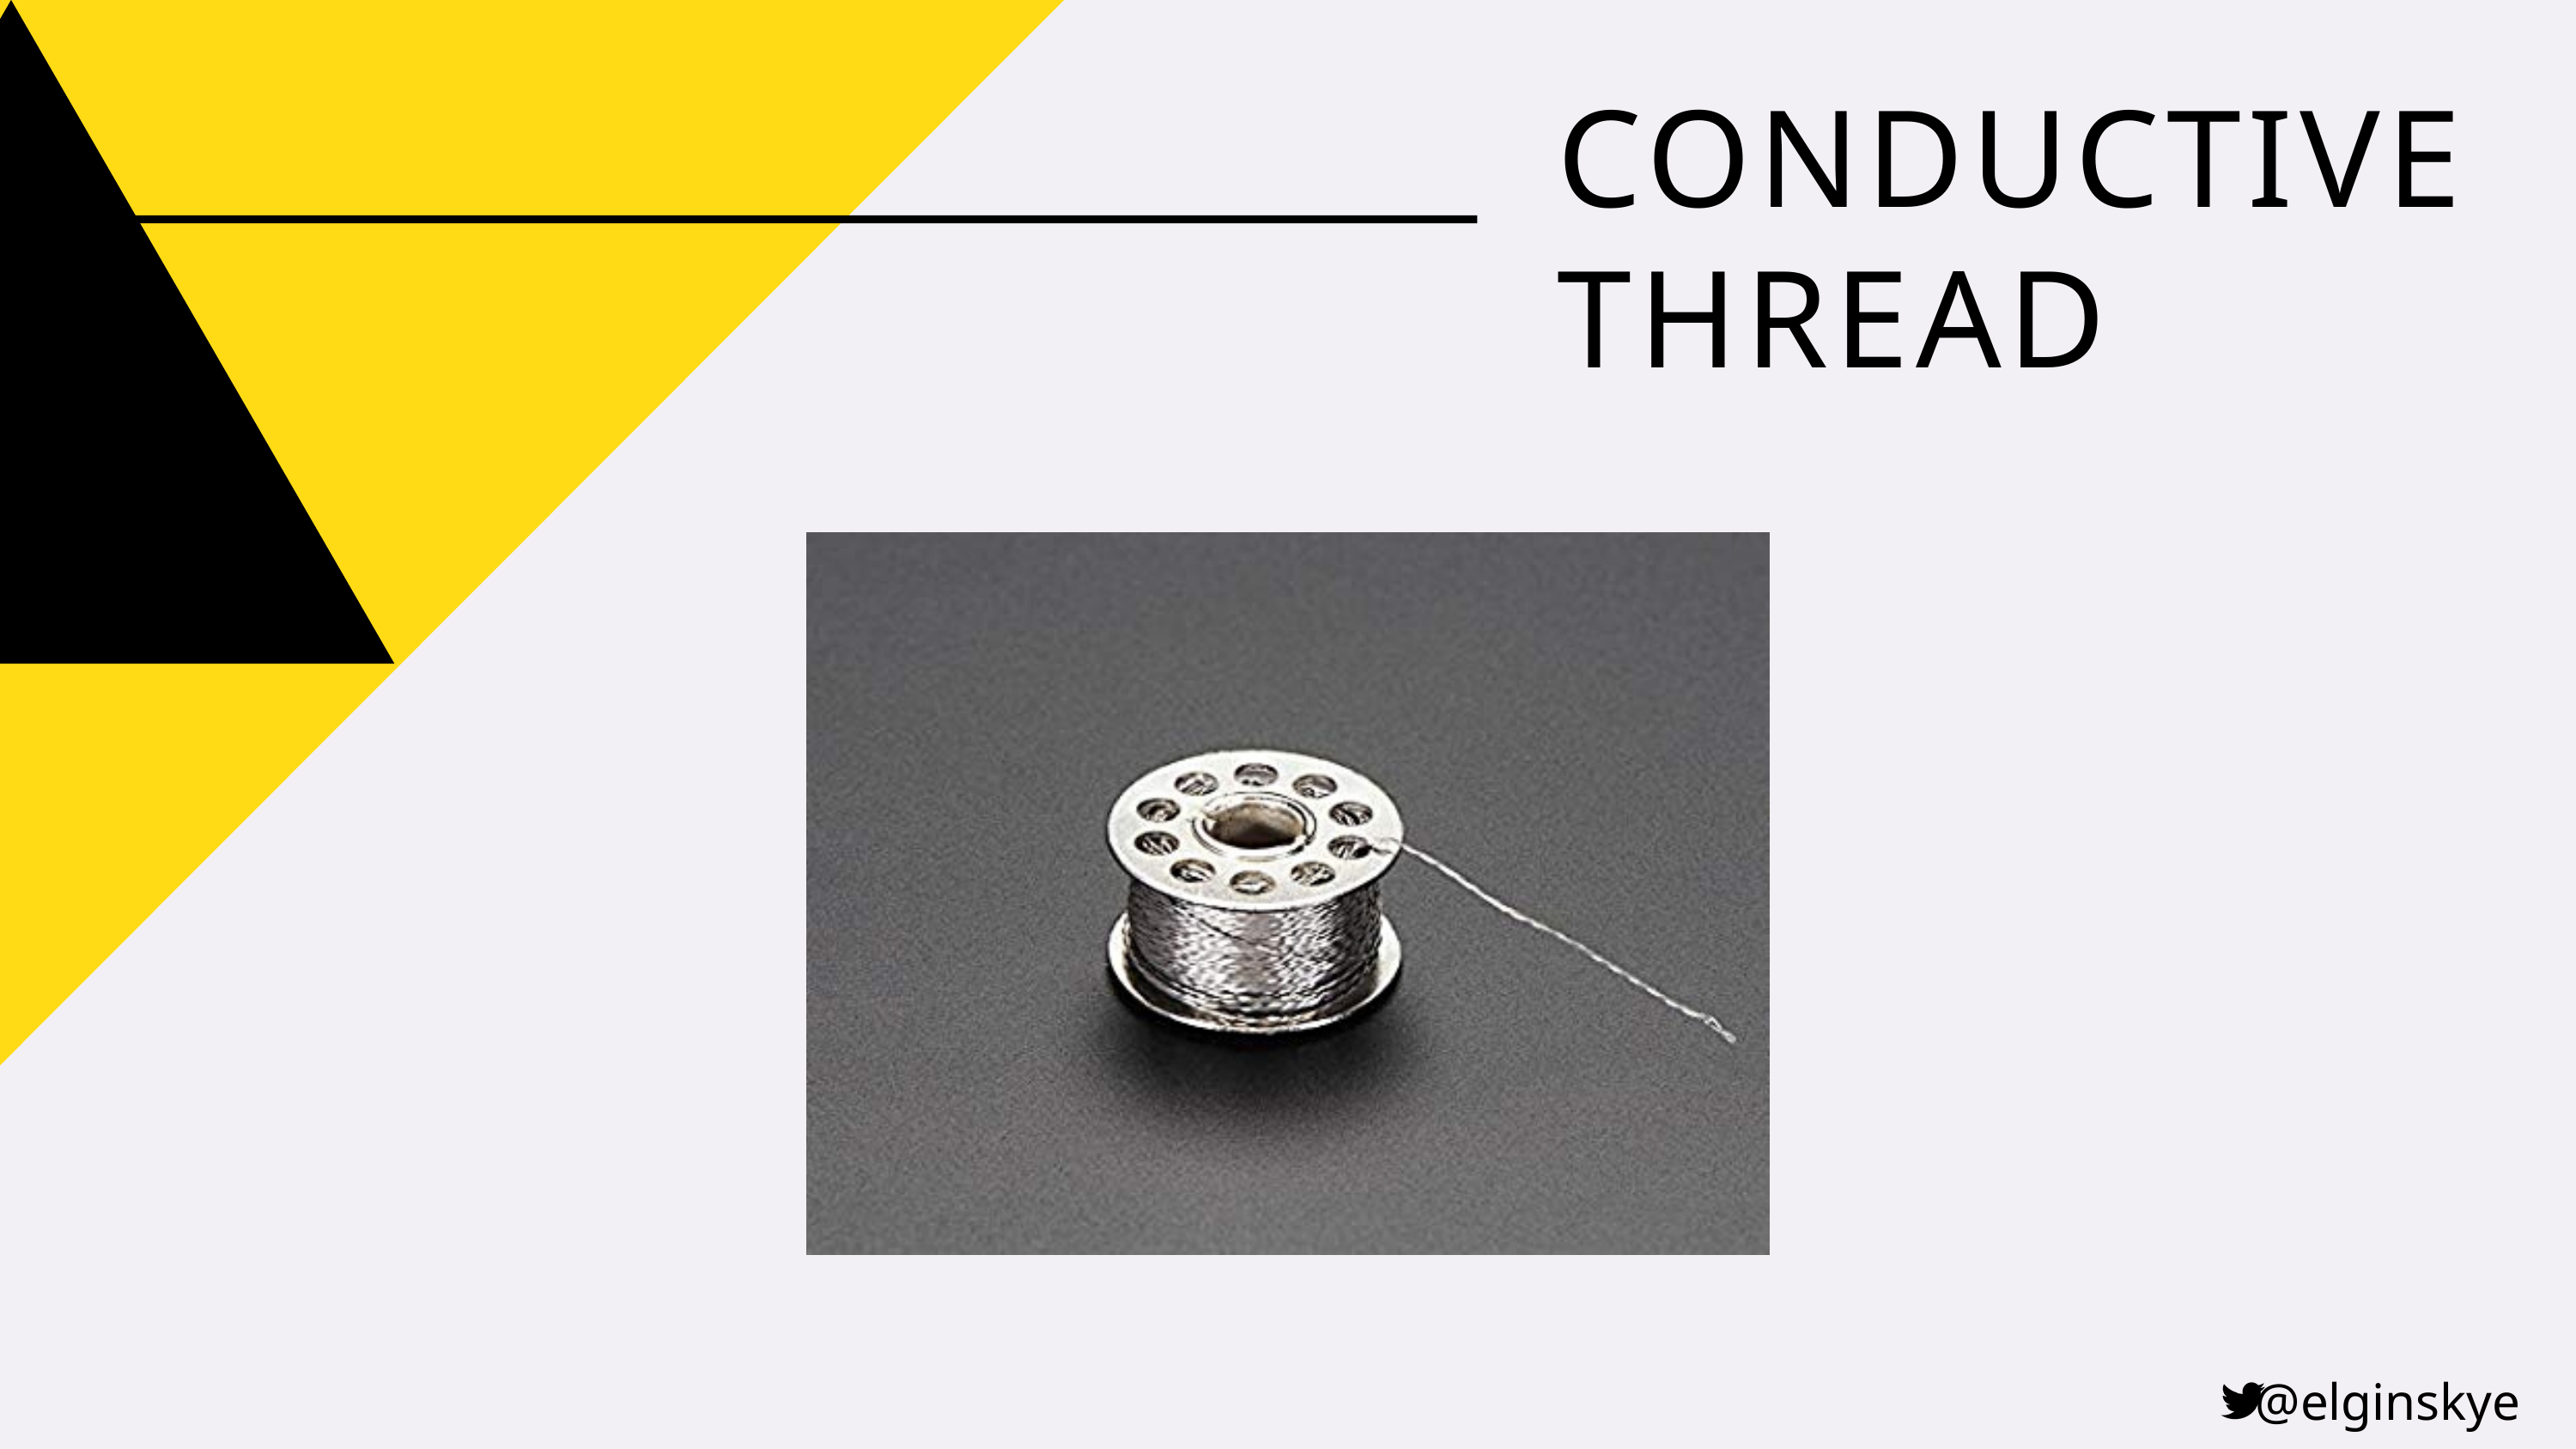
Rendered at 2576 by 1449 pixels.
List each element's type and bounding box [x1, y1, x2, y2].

picture [806, 532, 1770, 1256]
text_box [1070, 215, 1478, 224]
text_box [0, 0, 1066, 1065]
text_box [1557, 72, 2576, 396]
text_box [2141, 1367, 2576, 1429]
text_box [0, 0, 395, 664]
